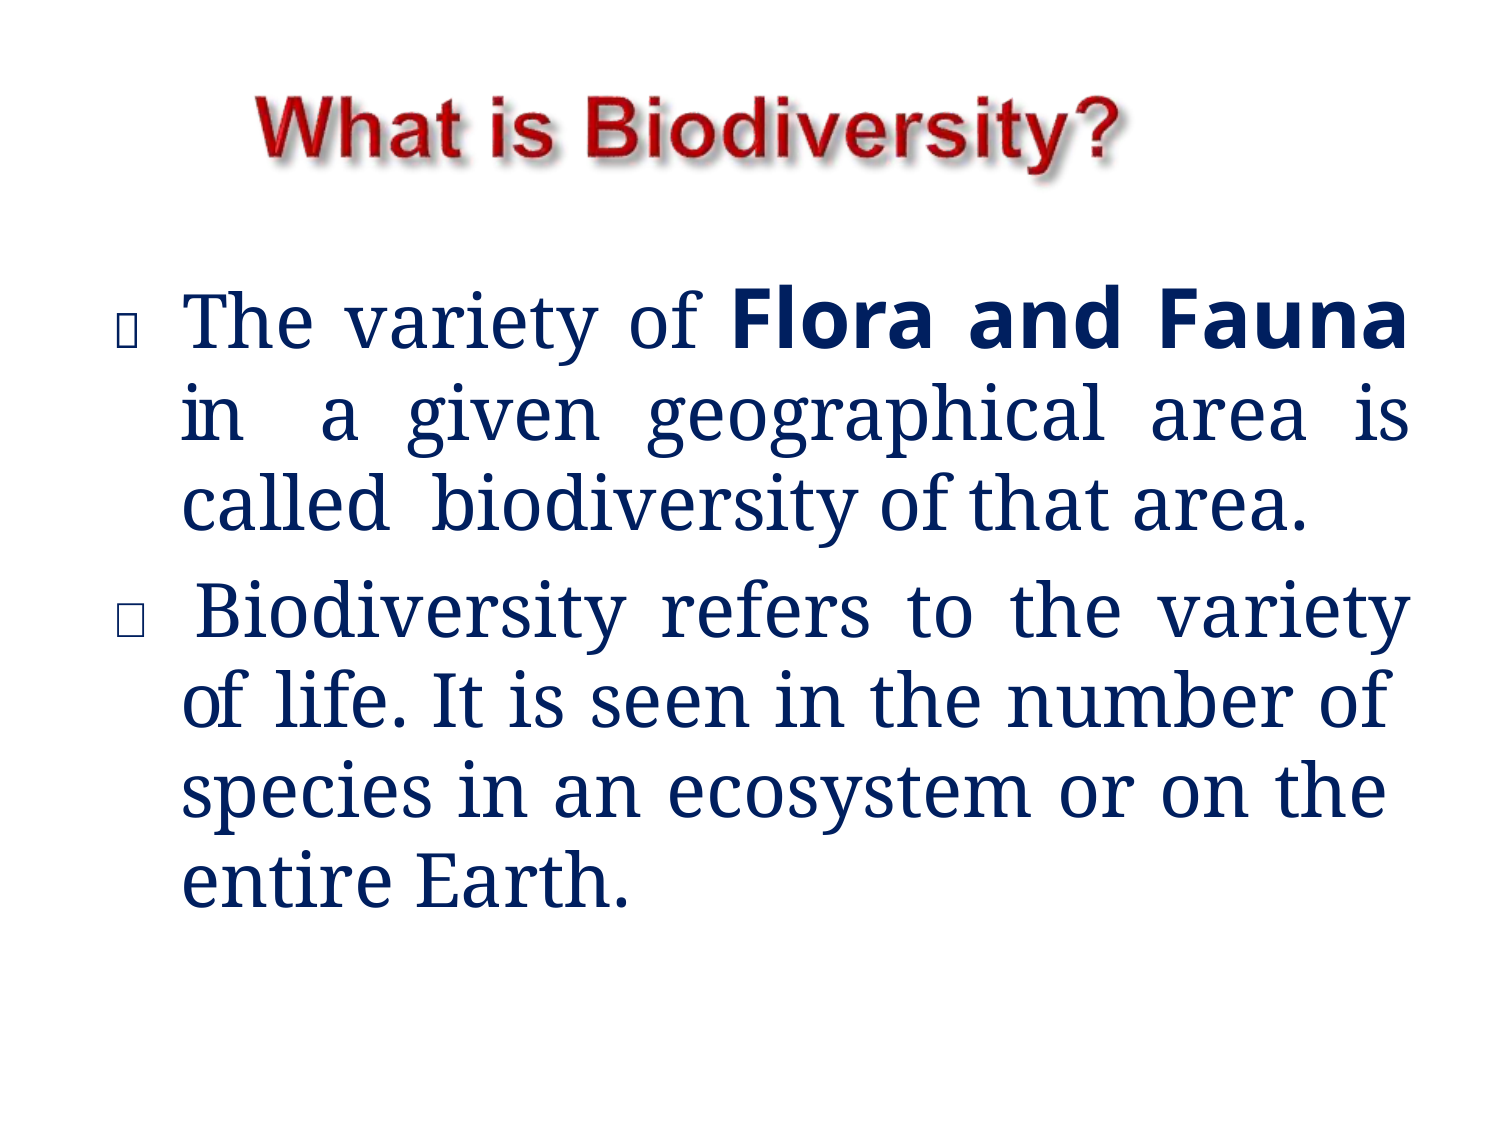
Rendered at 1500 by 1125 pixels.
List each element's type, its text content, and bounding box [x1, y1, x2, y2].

text_box [249, 90, 1140, 197]
text_box  Biodiversity refers to the variety of life. It is seen in the number of species in an ecosystem or on the entire Earth. [110, 560, 1413, 923]
title  The variety of Flora and Fauna in a given geographical area is called biodiversity of that area. [110, 263, 1413, 546]
